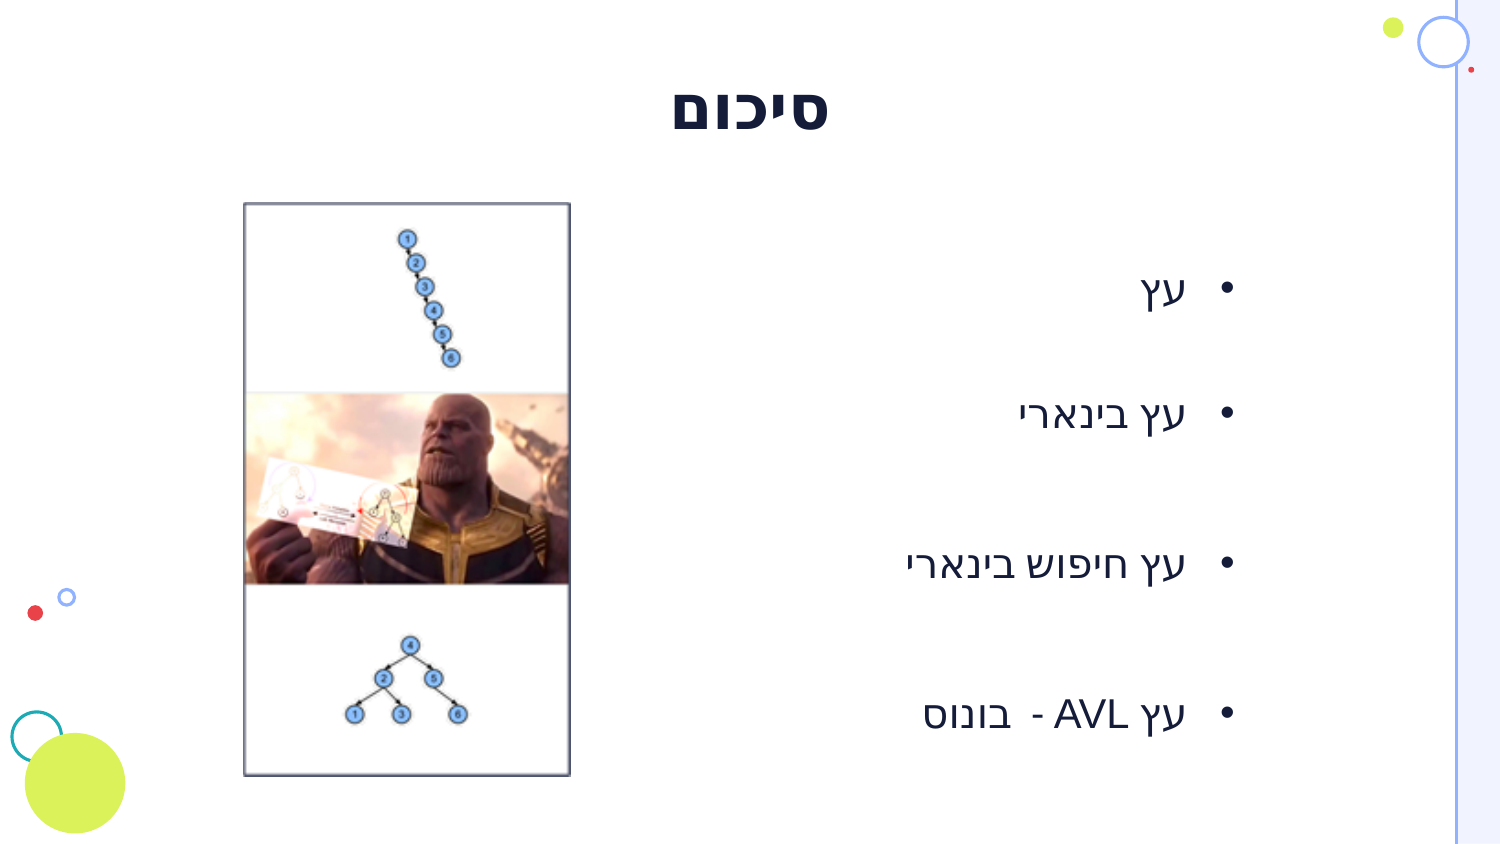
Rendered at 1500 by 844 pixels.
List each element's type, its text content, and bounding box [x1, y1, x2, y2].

picture [243, 202, 571, 778]
title סיכום [88, 66, 1412, 176]
list עץ עץ בינארי עץ חיפוש בינארי עץ AVL - בונוס [220, 197, 1257, 777]
